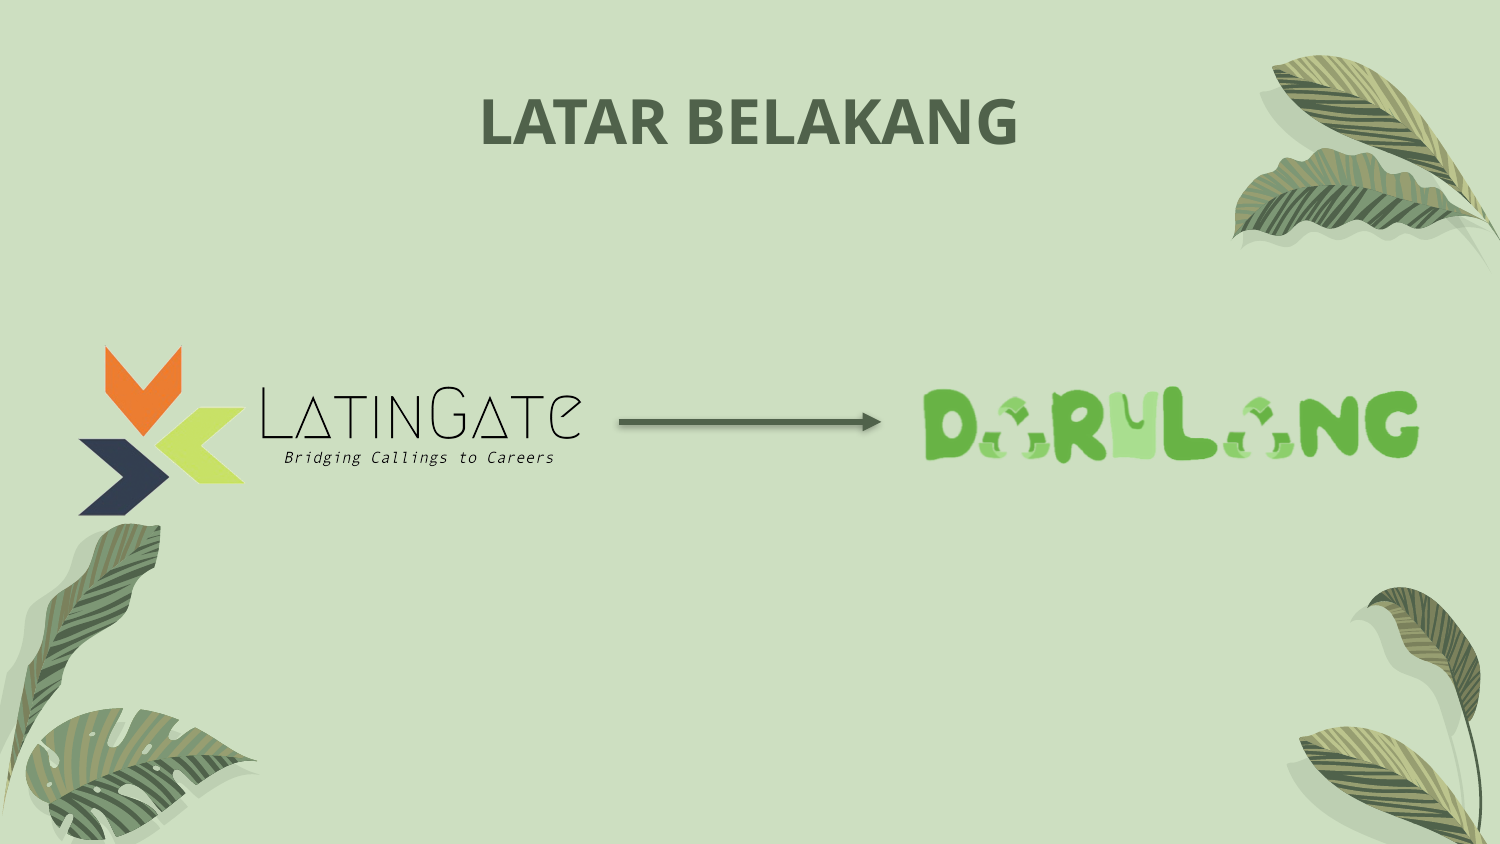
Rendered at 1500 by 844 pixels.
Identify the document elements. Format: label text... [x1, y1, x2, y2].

picture [910, 374, 1434, 470]
title LATAR BELAKANG [118, 72, 1382, 167]
picture [66, 239, 615, 605]
